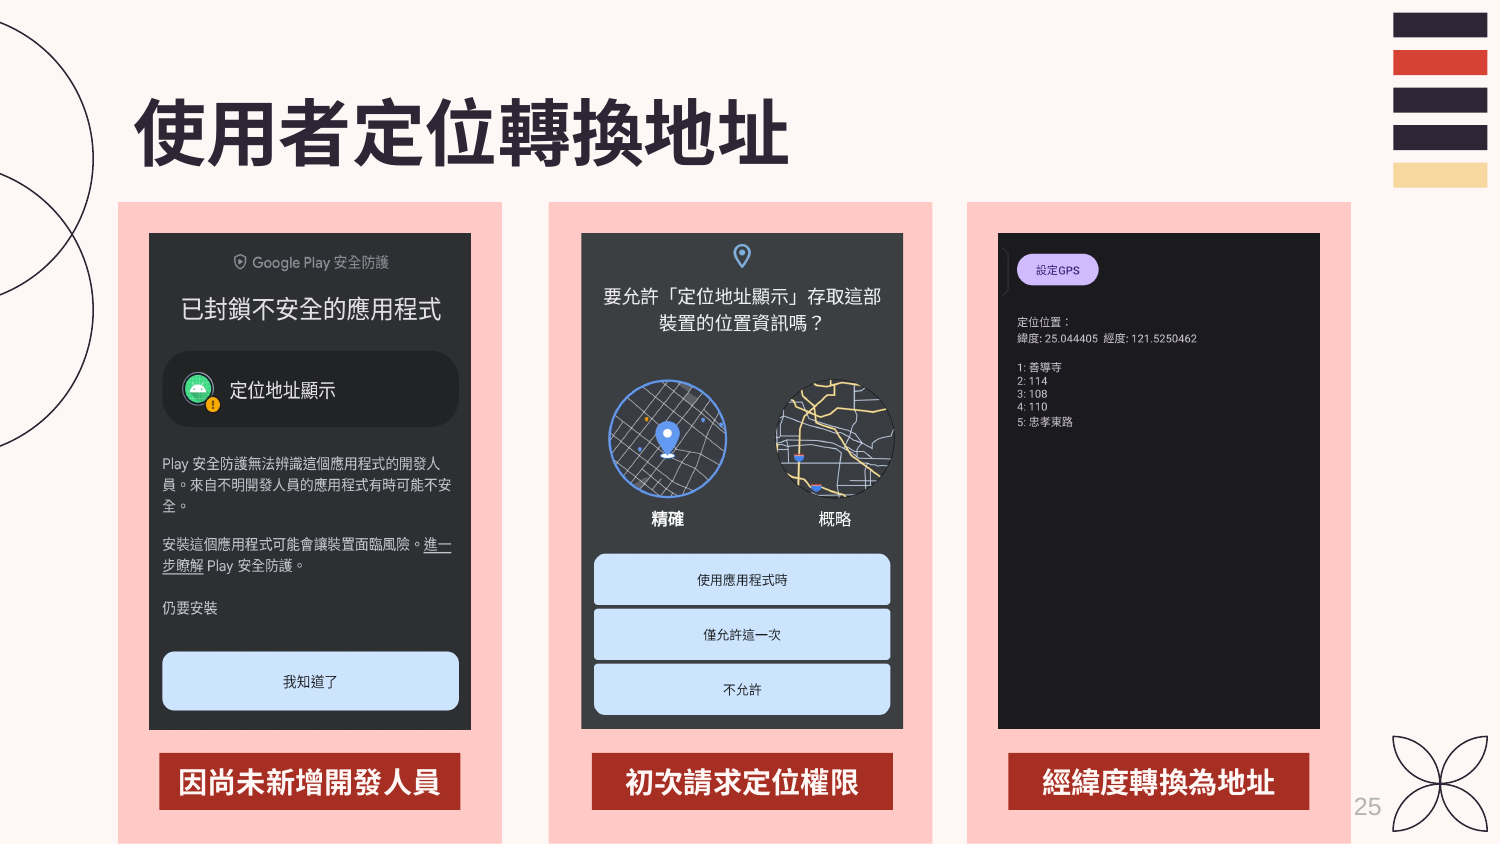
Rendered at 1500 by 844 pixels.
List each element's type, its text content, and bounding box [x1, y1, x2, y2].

text_box [965, 200, 1353, 844]
picture [148, 233, 472, 730]
picture [997, 233, 1321, 729]
text_box [116, 200, 504, 844]
title 使用者定位轉換地址 [118, 72, 1382, 178]
text_box 因尚未新增開發人員 [157, 751, 463, 812]
text_box 經緯度轉換為地址 [1006, 751, 1312, 812]
slide_number 25 [1353, 782, 1397, 830]
text_box [547, 200, 935, 844]
text_box 初次請求定位權限 [590, 751, 895, 812]
picture [581, 233, 904, 730]
